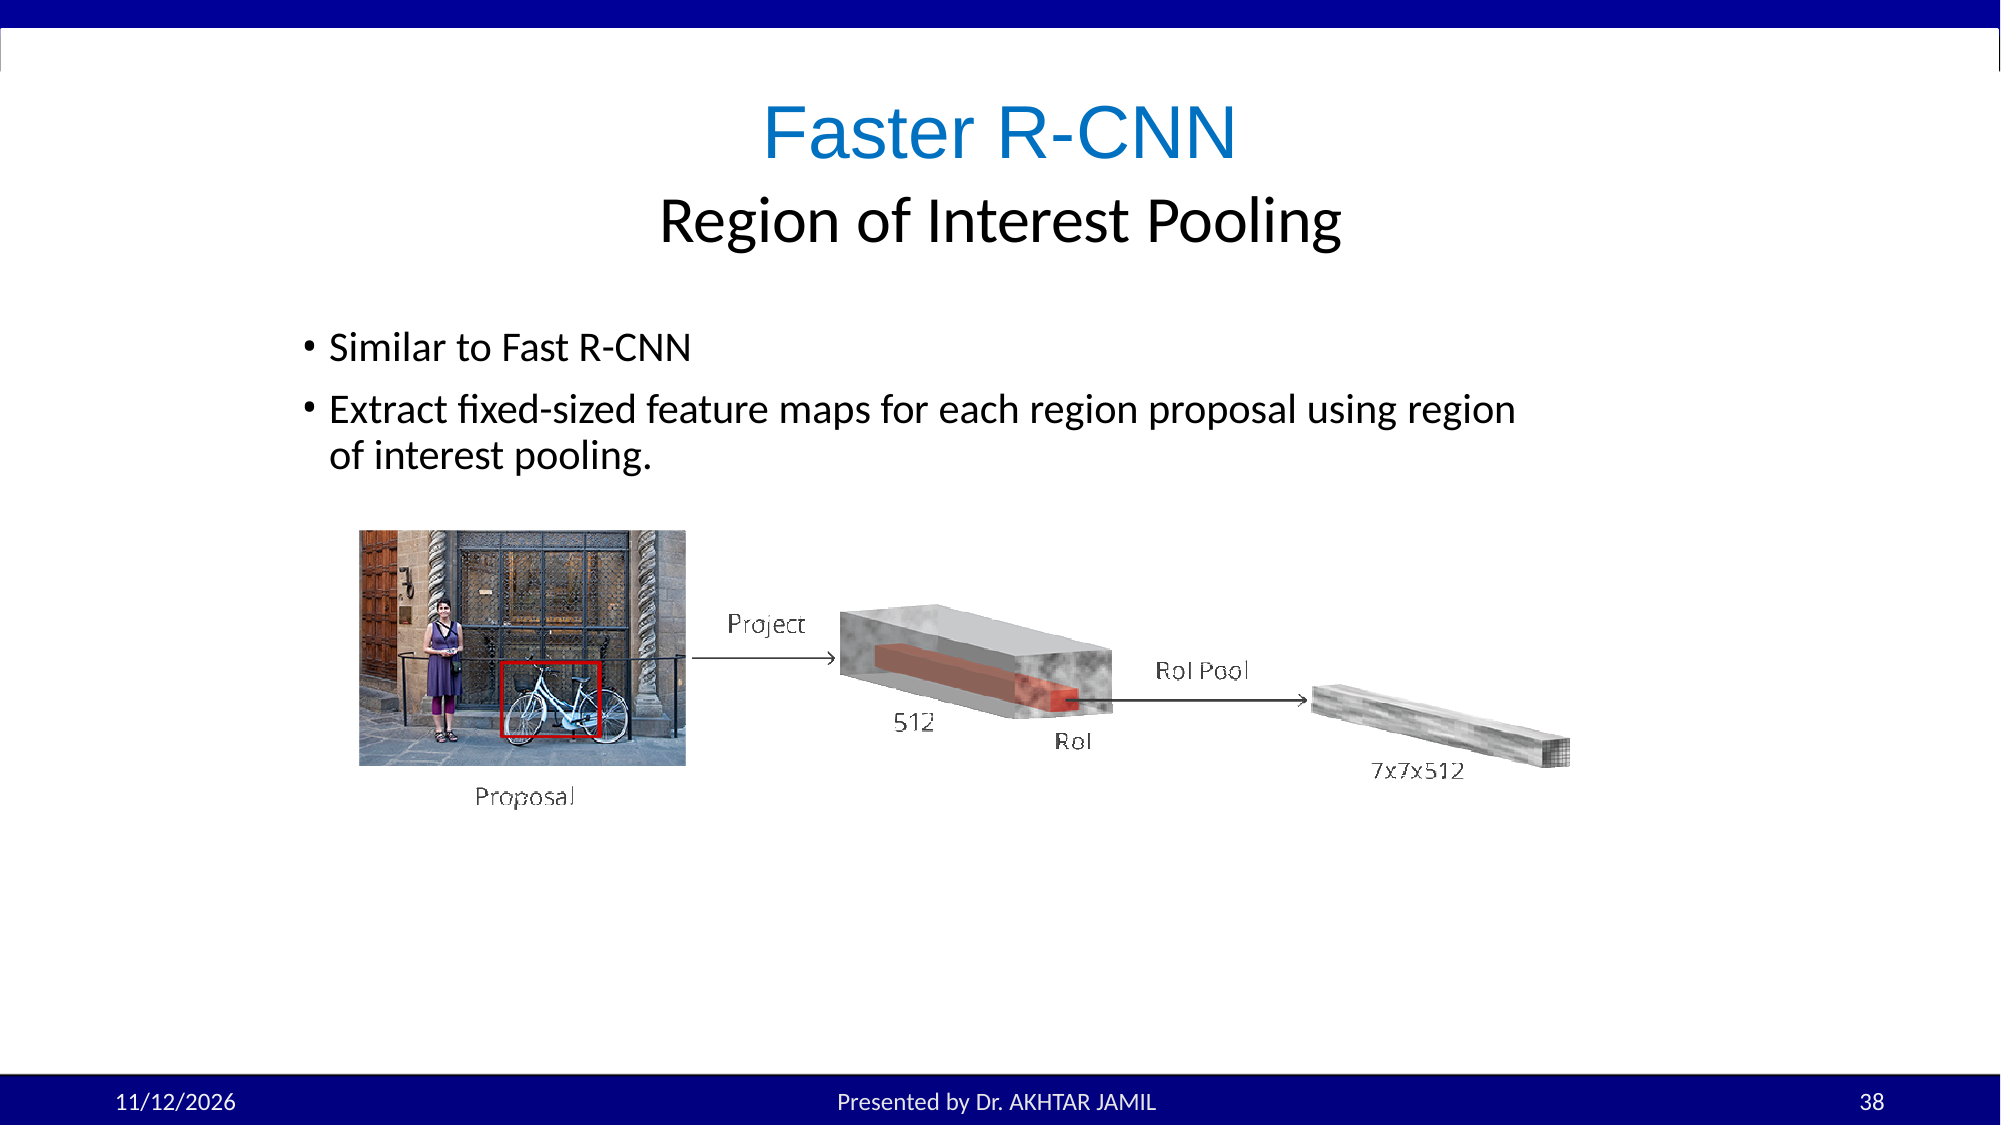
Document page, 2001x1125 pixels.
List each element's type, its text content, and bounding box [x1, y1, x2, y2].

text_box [359, 530, 1571, 780]
footer Presented by Dr. AKHTAR JAMIL [683, 1062, 1317, 1125]
slide_number 38 [1433, 1062, 1900, 1125]
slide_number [99, 1062, 567, 1125]
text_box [476, 785, 573, 811]
text_box Similar to Fast R-CNN Extract fixed-sized feature maps for each region proposal using region of interest pooling. [300, 307, 1529, 478]
picture [0, 0, 2001, 1125]
title Faster R-CNN Region of Interest Pooling [99, 73, 1900, 264]
